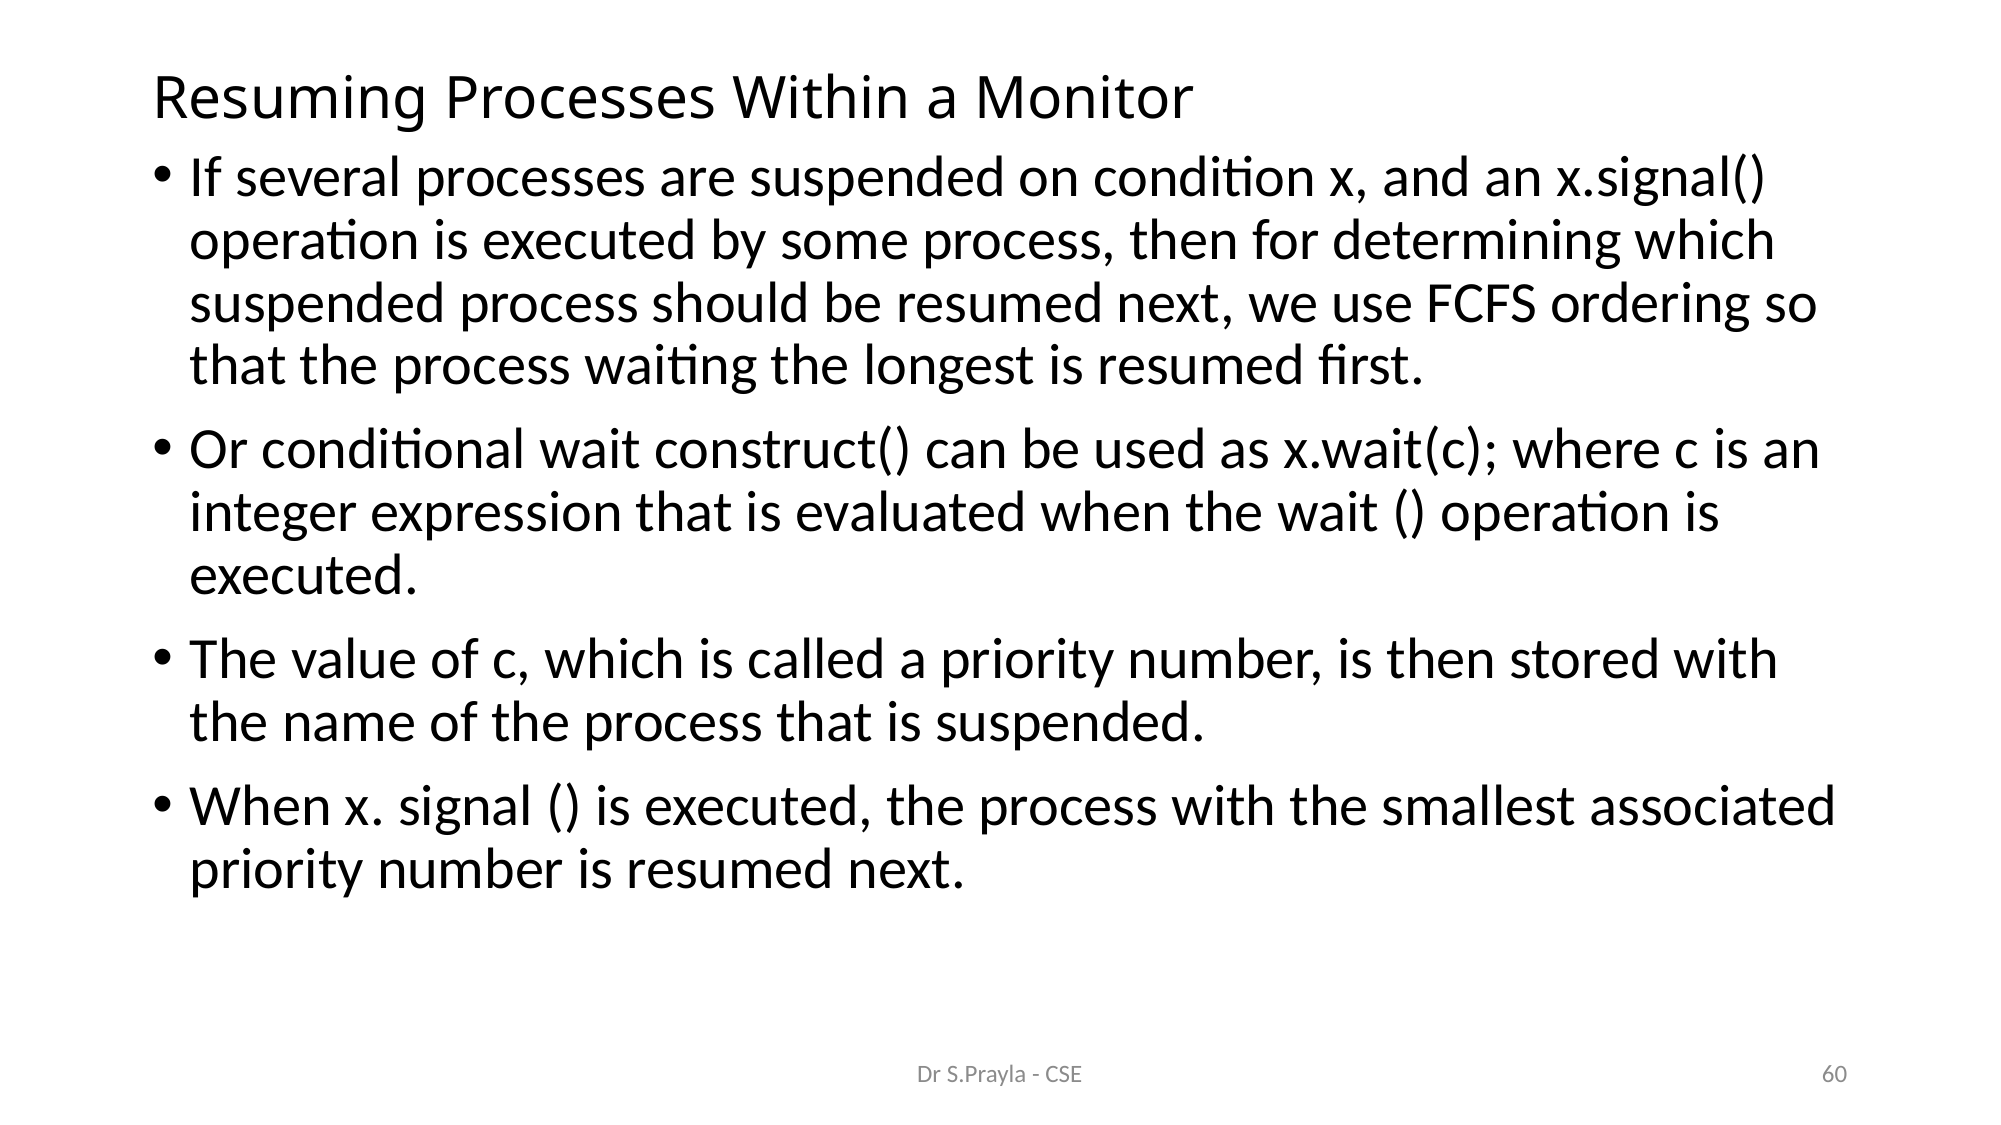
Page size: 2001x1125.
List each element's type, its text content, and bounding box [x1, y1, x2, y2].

slide_number 60 [1412, 1042, 1863, 1103]
footer Dr S.Prayla - CSE [662, 1042, 1338, 1103]
title Resuming Processes Within a Monitor [137, 59, 1863, 138]
list If several processes are suspended on condition x, and an x.signal() operation is executed by some process, then for determining which suspended process should be resumed next, we use FCFS ordering so that the process waiting the longest is resumed first. Or conditional wait construct() can be used as x.wait(c); where c is an integer expression that is evaluated when the wait () operation is executed. The value of c, which is called a priority number, is then stored with the name of the process that is suspended. When x. signal () is executed, the process with the smallest associated priority number is resumed next. [137, 138, 1863, 1014]
